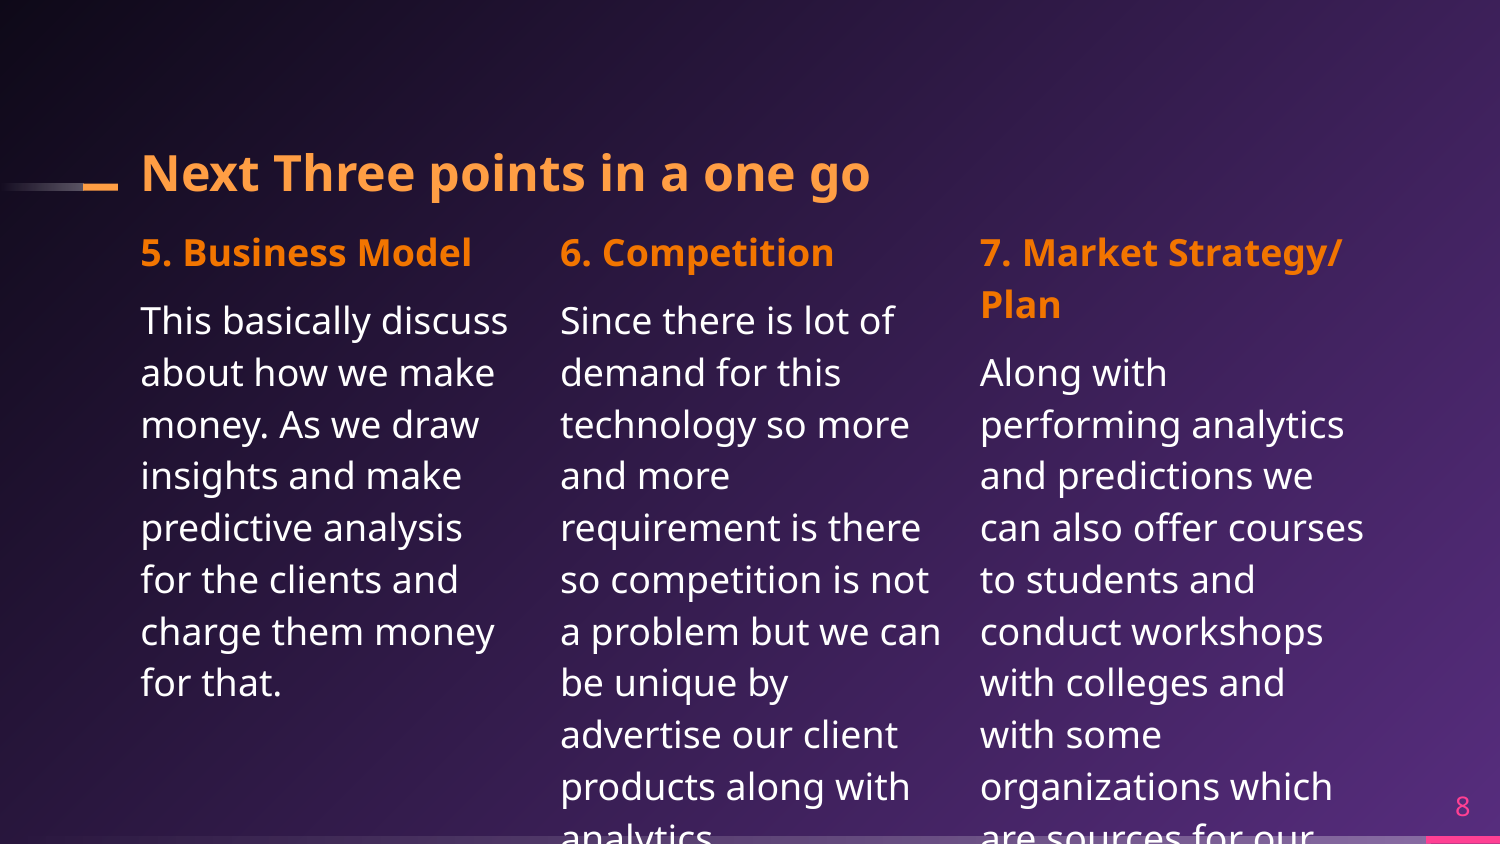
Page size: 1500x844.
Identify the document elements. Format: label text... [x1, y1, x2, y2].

title Next Three points in a one go [140, 137, 1360, 203]
list 5. Business Model This basically discuss about how we make money. As we draw insights and make predictive analysis for the clients and charge them money for that. [140, 222, 521, 824]
list 7. Market Strategy/ Plan Along with performing analytics and predictions we can also offer courses to students and conduct workshops with colleges and with some organizations which are sources for our advertisements [979, 222, 1373, 824]
list 6. Competition Since there is lot of demand for this technology so more and more requirement is there so competition is not a problem but we can be unique by advertise our client products along with analytics [560, 222, 953, 824]
slide_number 8 [1426, 779, 1500, 837]
